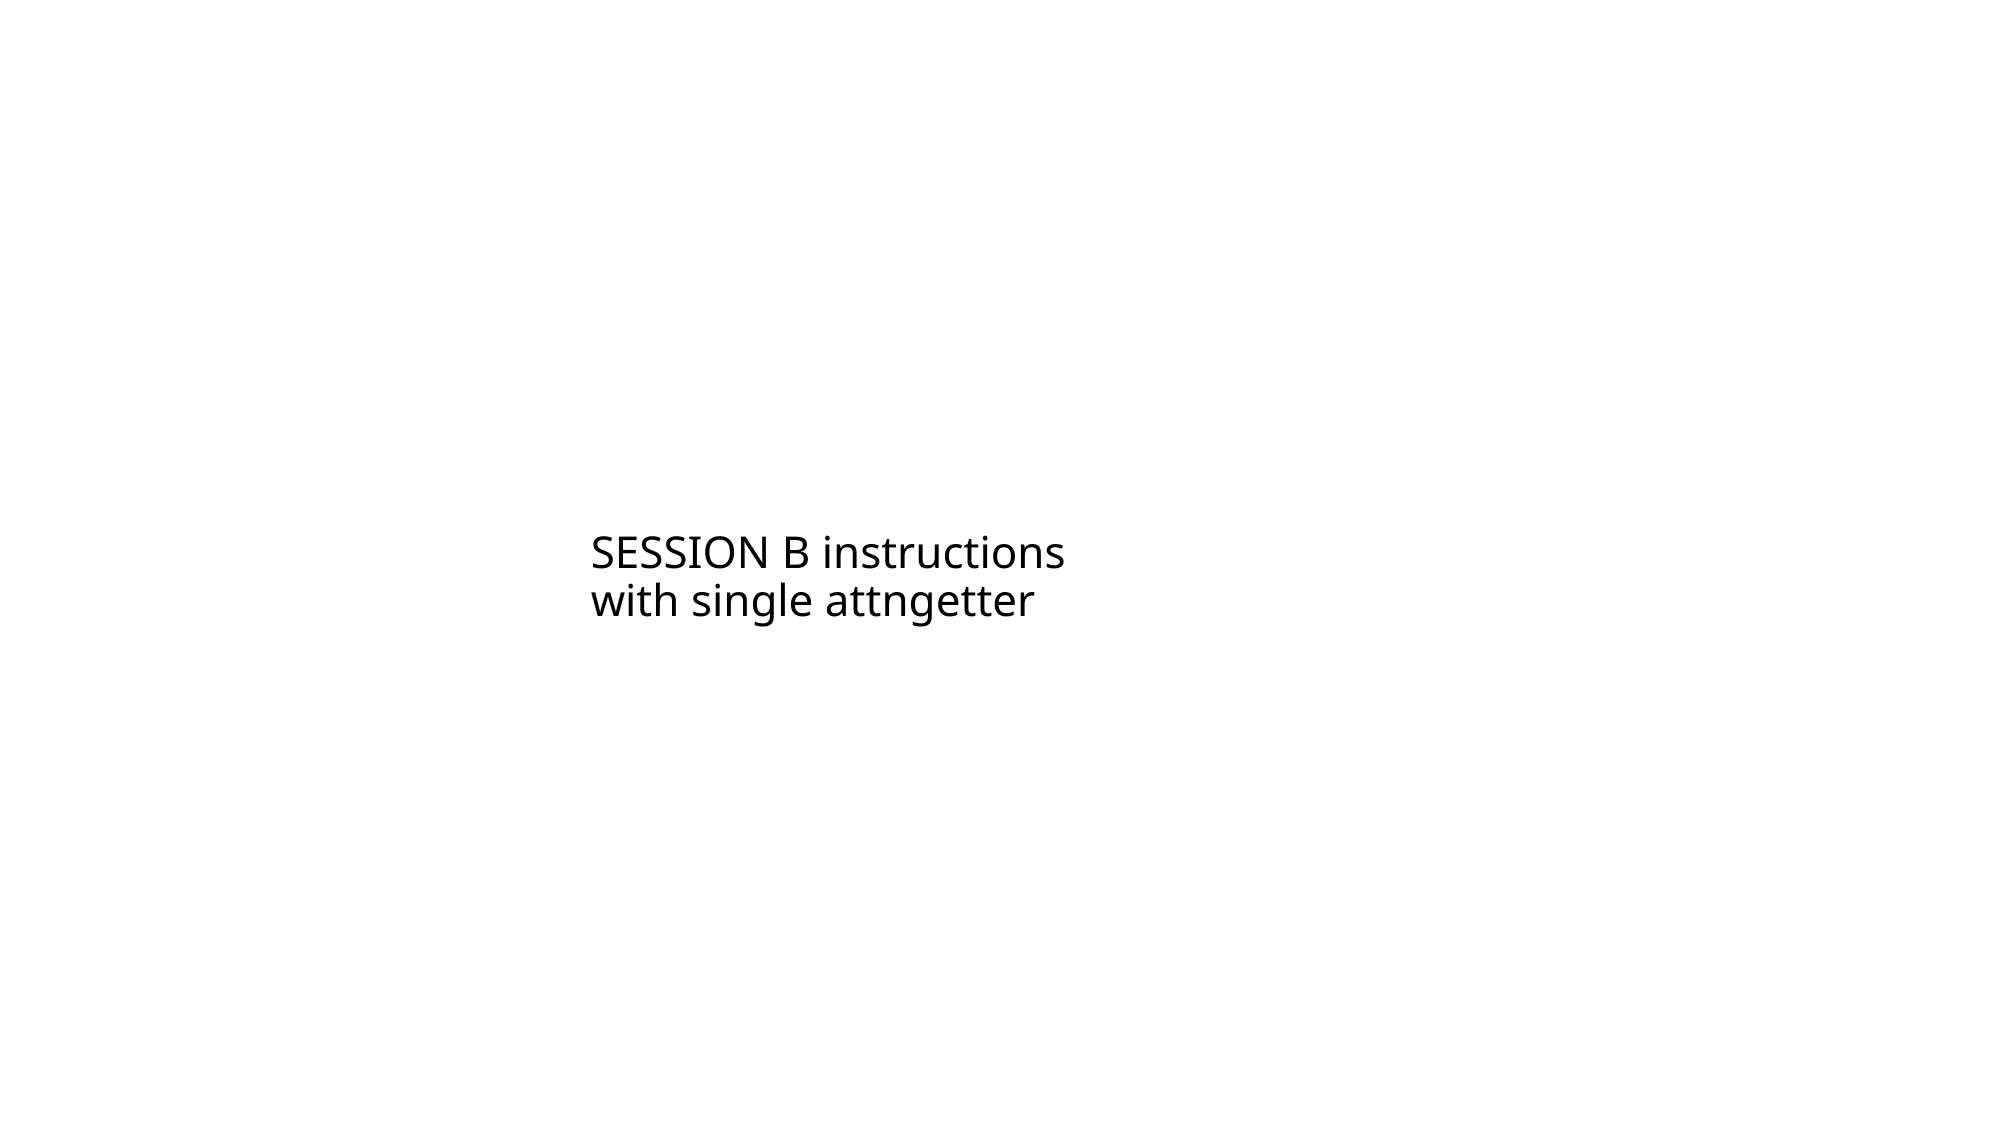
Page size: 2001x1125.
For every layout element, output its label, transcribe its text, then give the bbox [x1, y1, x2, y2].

title SESSION B instructions with single attngetter [575, 515, 1704, 642]
